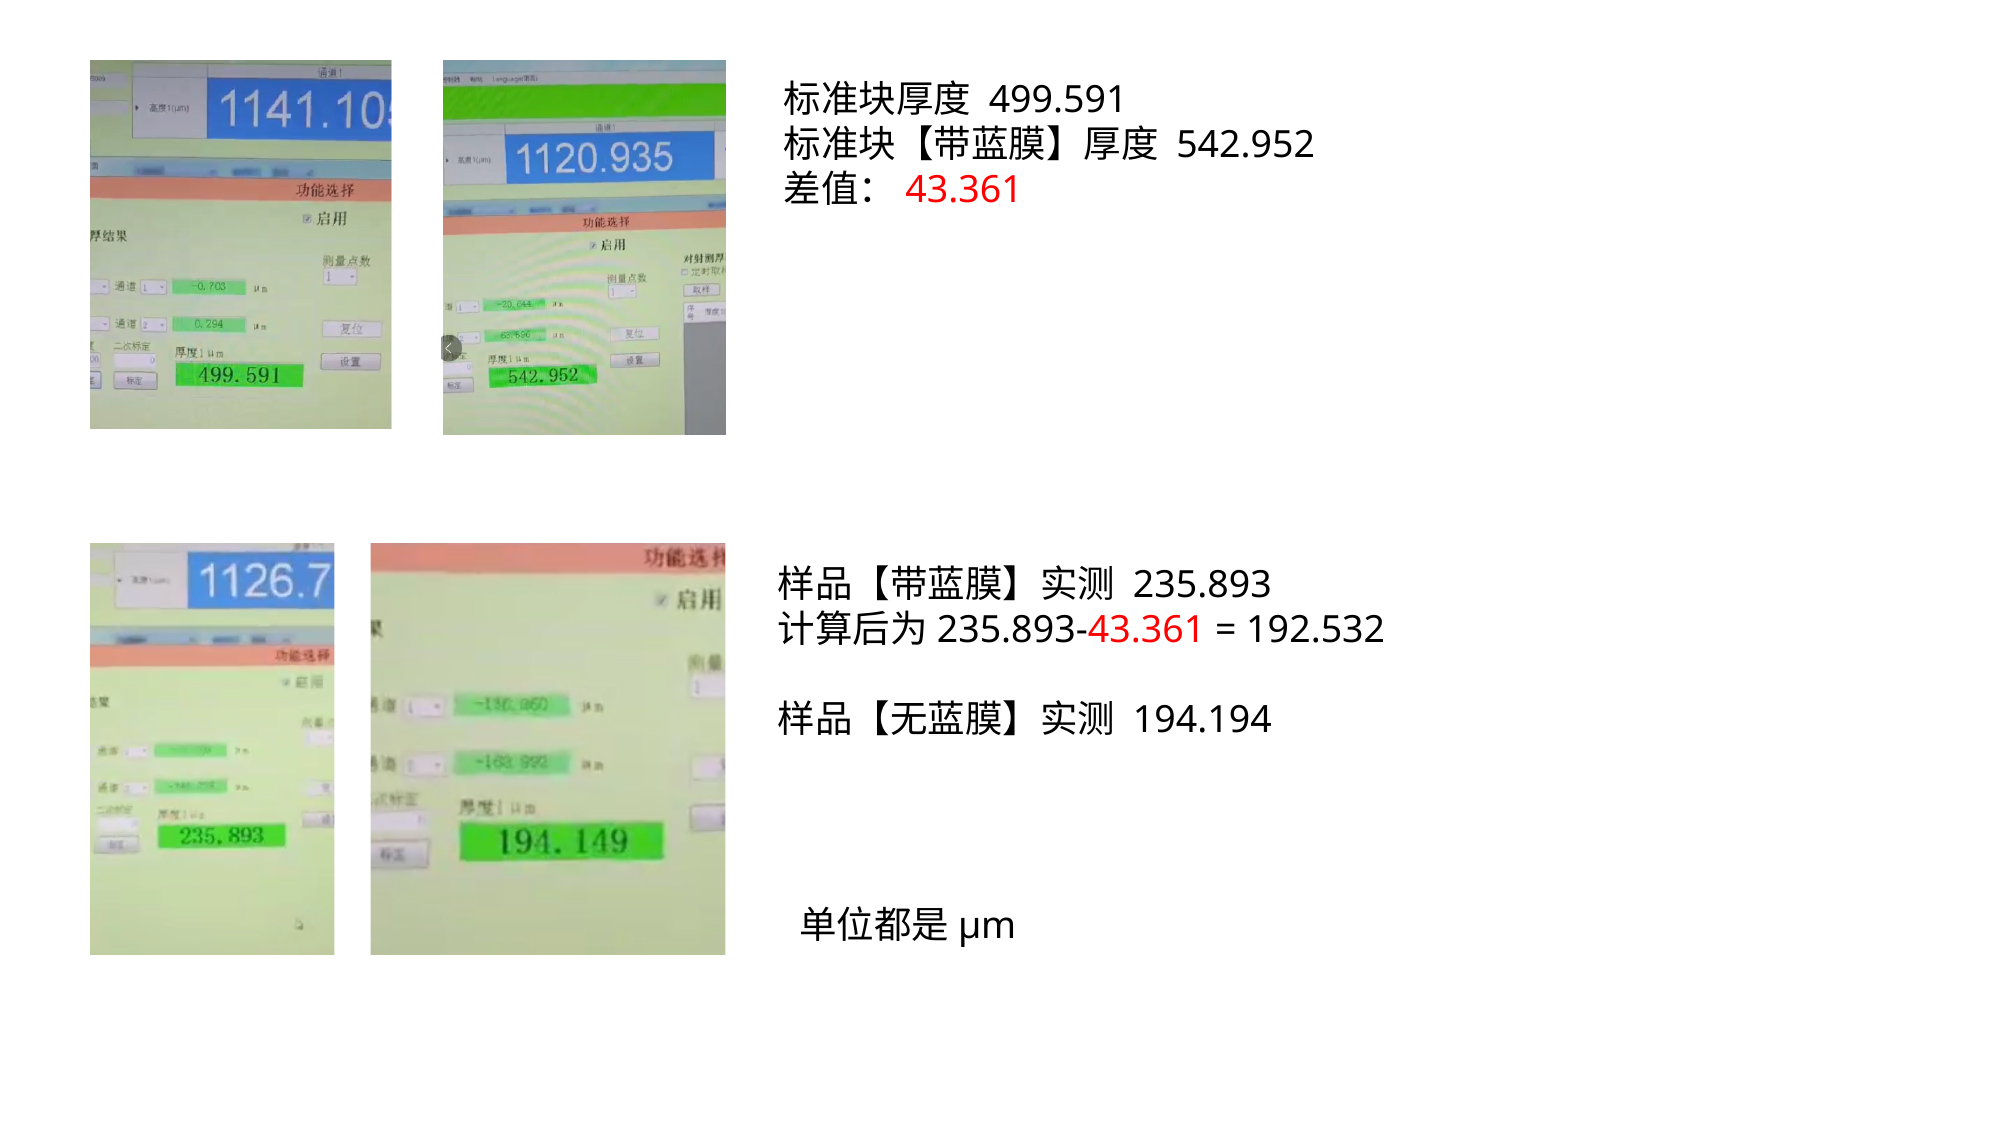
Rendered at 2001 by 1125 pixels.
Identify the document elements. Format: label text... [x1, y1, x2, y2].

picture [90, 543, 335, 955]
picture [90, 60, 392, 429]
text_box 单位都是μm [784, 894, 1032, 954]
picture [441, 60, 726, 435]
text_box 样品【带蓝膜】实测 235.893 计算后为235.893-43.361 = 192.532 样品【无蓝膜】实测 194.194 [763, 552, 1401, 747]
picture [370, 543, 726, 955]
text_box 标准块厚度 499.591 标准块【带蓝膜】厚度 542.952 差值：43.361 [769, 67, 1331, 218]
